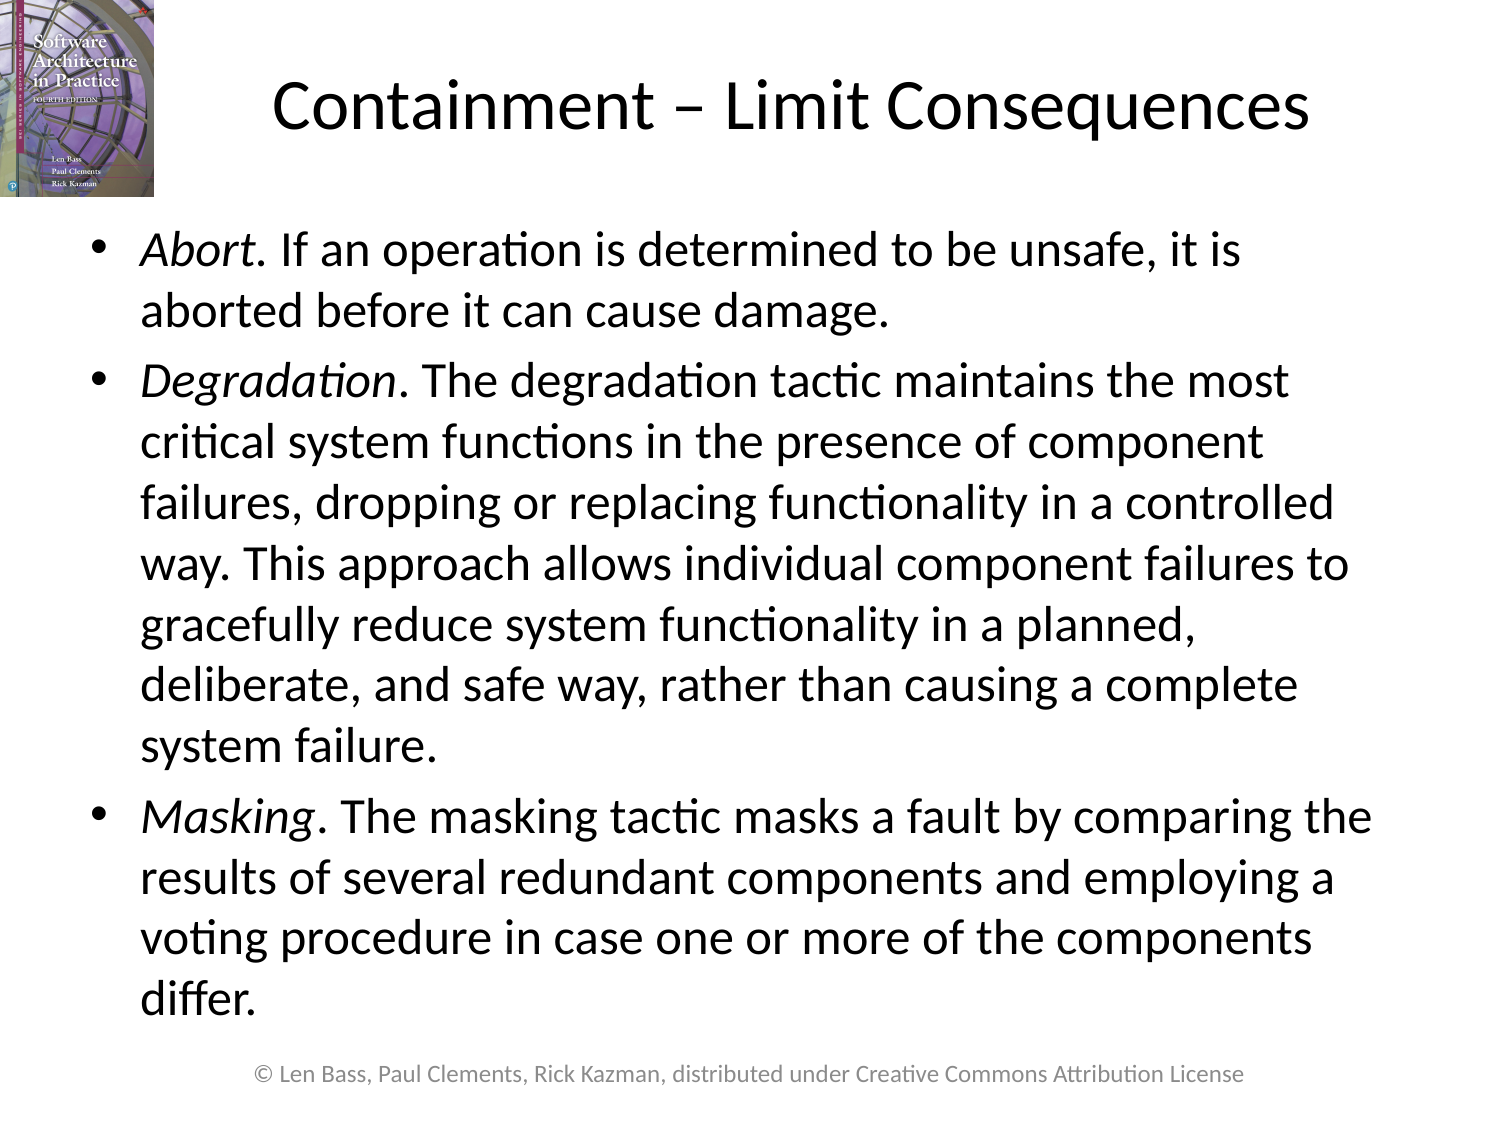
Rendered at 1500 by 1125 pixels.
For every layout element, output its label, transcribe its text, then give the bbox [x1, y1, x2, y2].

footer © Len Bass, Paul Clements, Rick Kazman, distributed under Creative Commons Attribution License [230, 1042, 1270, 1103]
title Containment – Limit Consequences [159, 45, 1425, 173]
list Abort. If an operation is determined to be unsafe, it is aborted before it can cause damage. Degradation. The degradation tactic maintains the most critical system functions in the presence of component failures, dropping or replacing functionality in a controlled way. This approach allows individual component failures to gracefully reduce system functionality in a planned, deliberate, and safe way, rather than causing a complete system failure. Masking. The masking tactic masks a fault by comparing the results of several redundant components and employing a voting procedure in case one or more of the components differ. [75, 208, 1425, 1043]
picture [0, 0, 154, 197]
